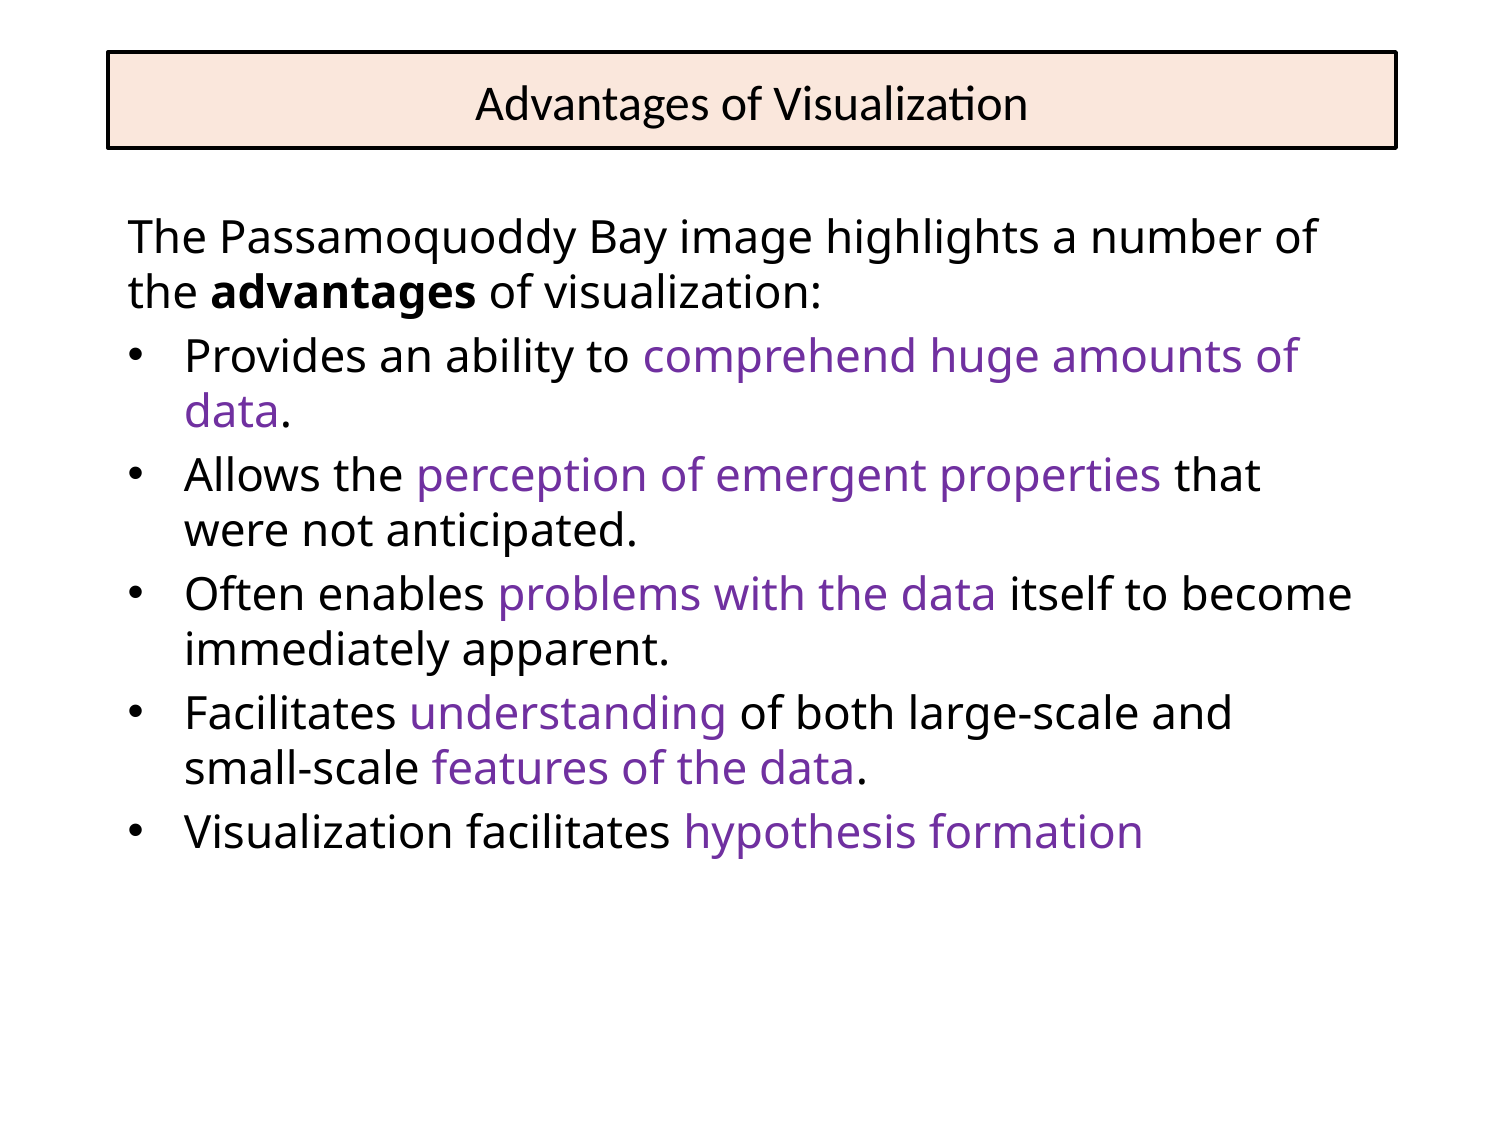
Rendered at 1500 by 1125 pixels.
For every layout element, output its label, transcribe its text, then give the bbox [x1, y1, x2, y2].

list The Passamoquoddy Bay image highlights a number of the advantages of visualization: Provides an ability to comprehend huge amounts of data. Allows the perception of emergent properties that were not anticipated. Often enables problems with the data itself to become immediately apparent. Facilitates understanding of both large-scale and small-scale features of the data. Visualization facilitates hypothesis formation [112, 200, 1388, 875]
title Advantages of Visualization [106, 50, 1398, 150]
